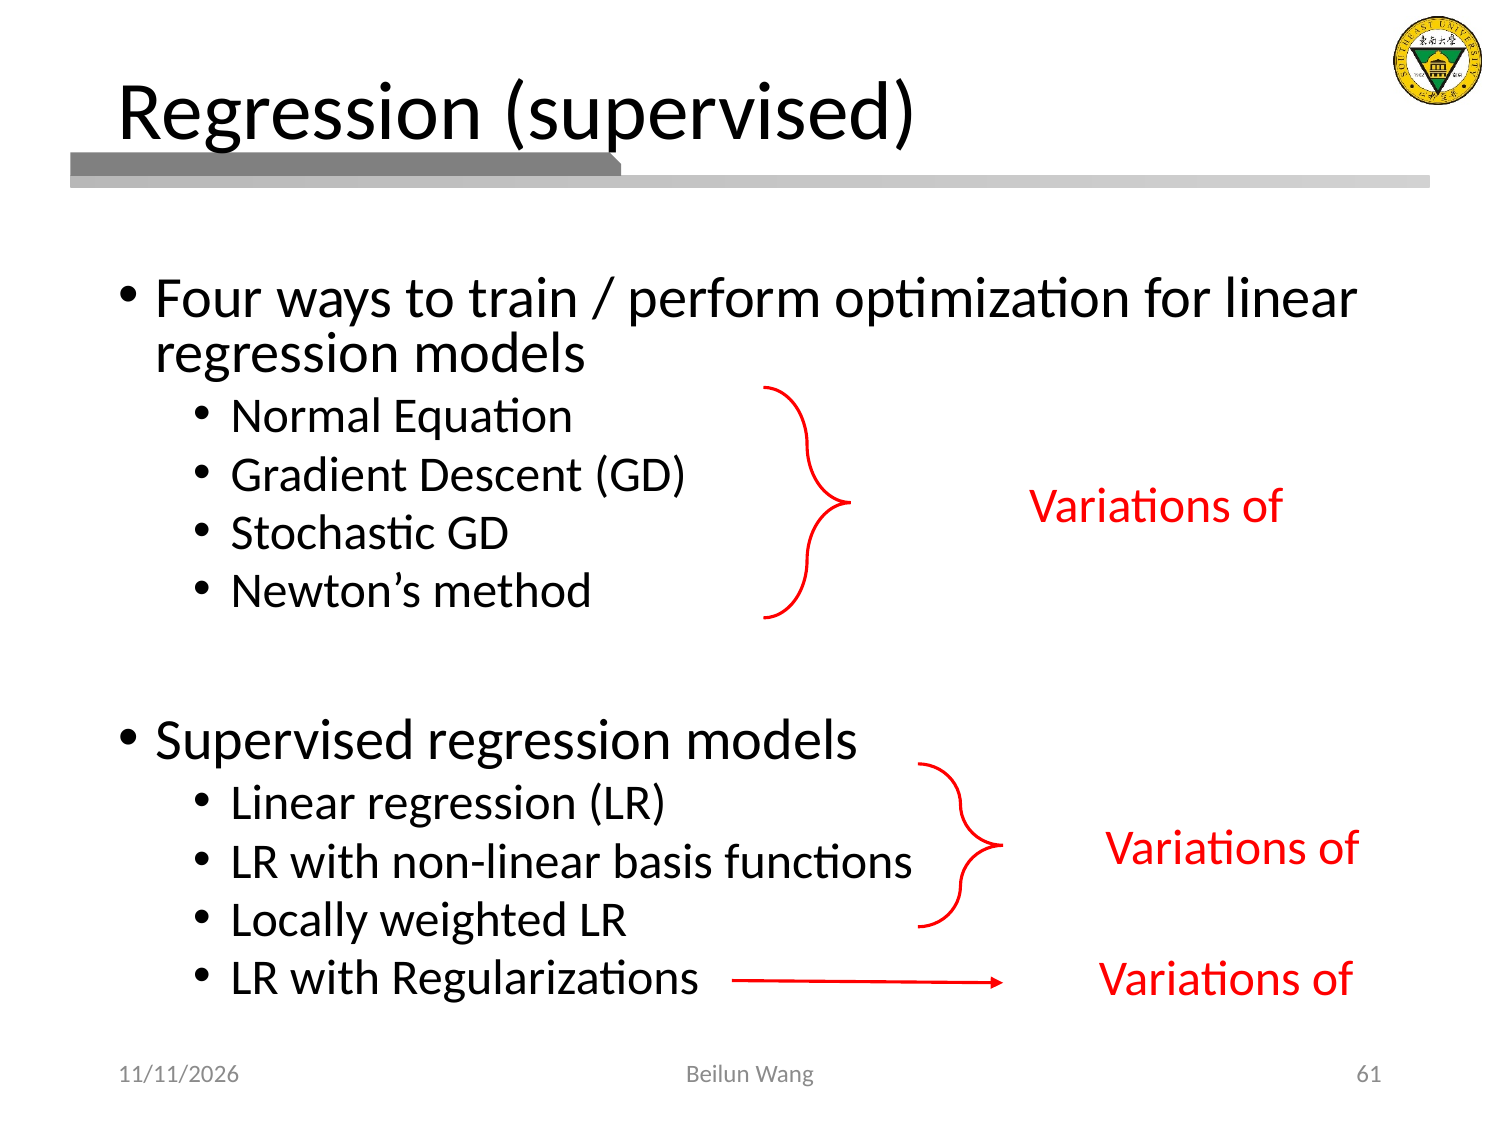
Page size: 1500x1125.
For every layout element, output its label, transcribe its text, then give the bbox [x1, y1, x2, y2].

picture [1393, 16, 1482, 105]
footer Beilun Wang [496, 1042, 1004, 1103]
text_box [917, 763, 1004, 928]
slide_number 61 [1059, 1042, 1397, 1103]
title Regression (supervised) [103, 59, 1361, 156]
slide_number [103, 1042, 441, 1103]
list Four ways to train / perform optimization for linear regression models Normal Equation Gradient Descent (GD) Stochastic GD Newton’s method Supervised regression models Linear regression (LR) LR with non-linear basis functions Locally weighted LR LR with Regularizations [103, 264, 1397, 1014]
text_box [763, 386, 851, 619]
